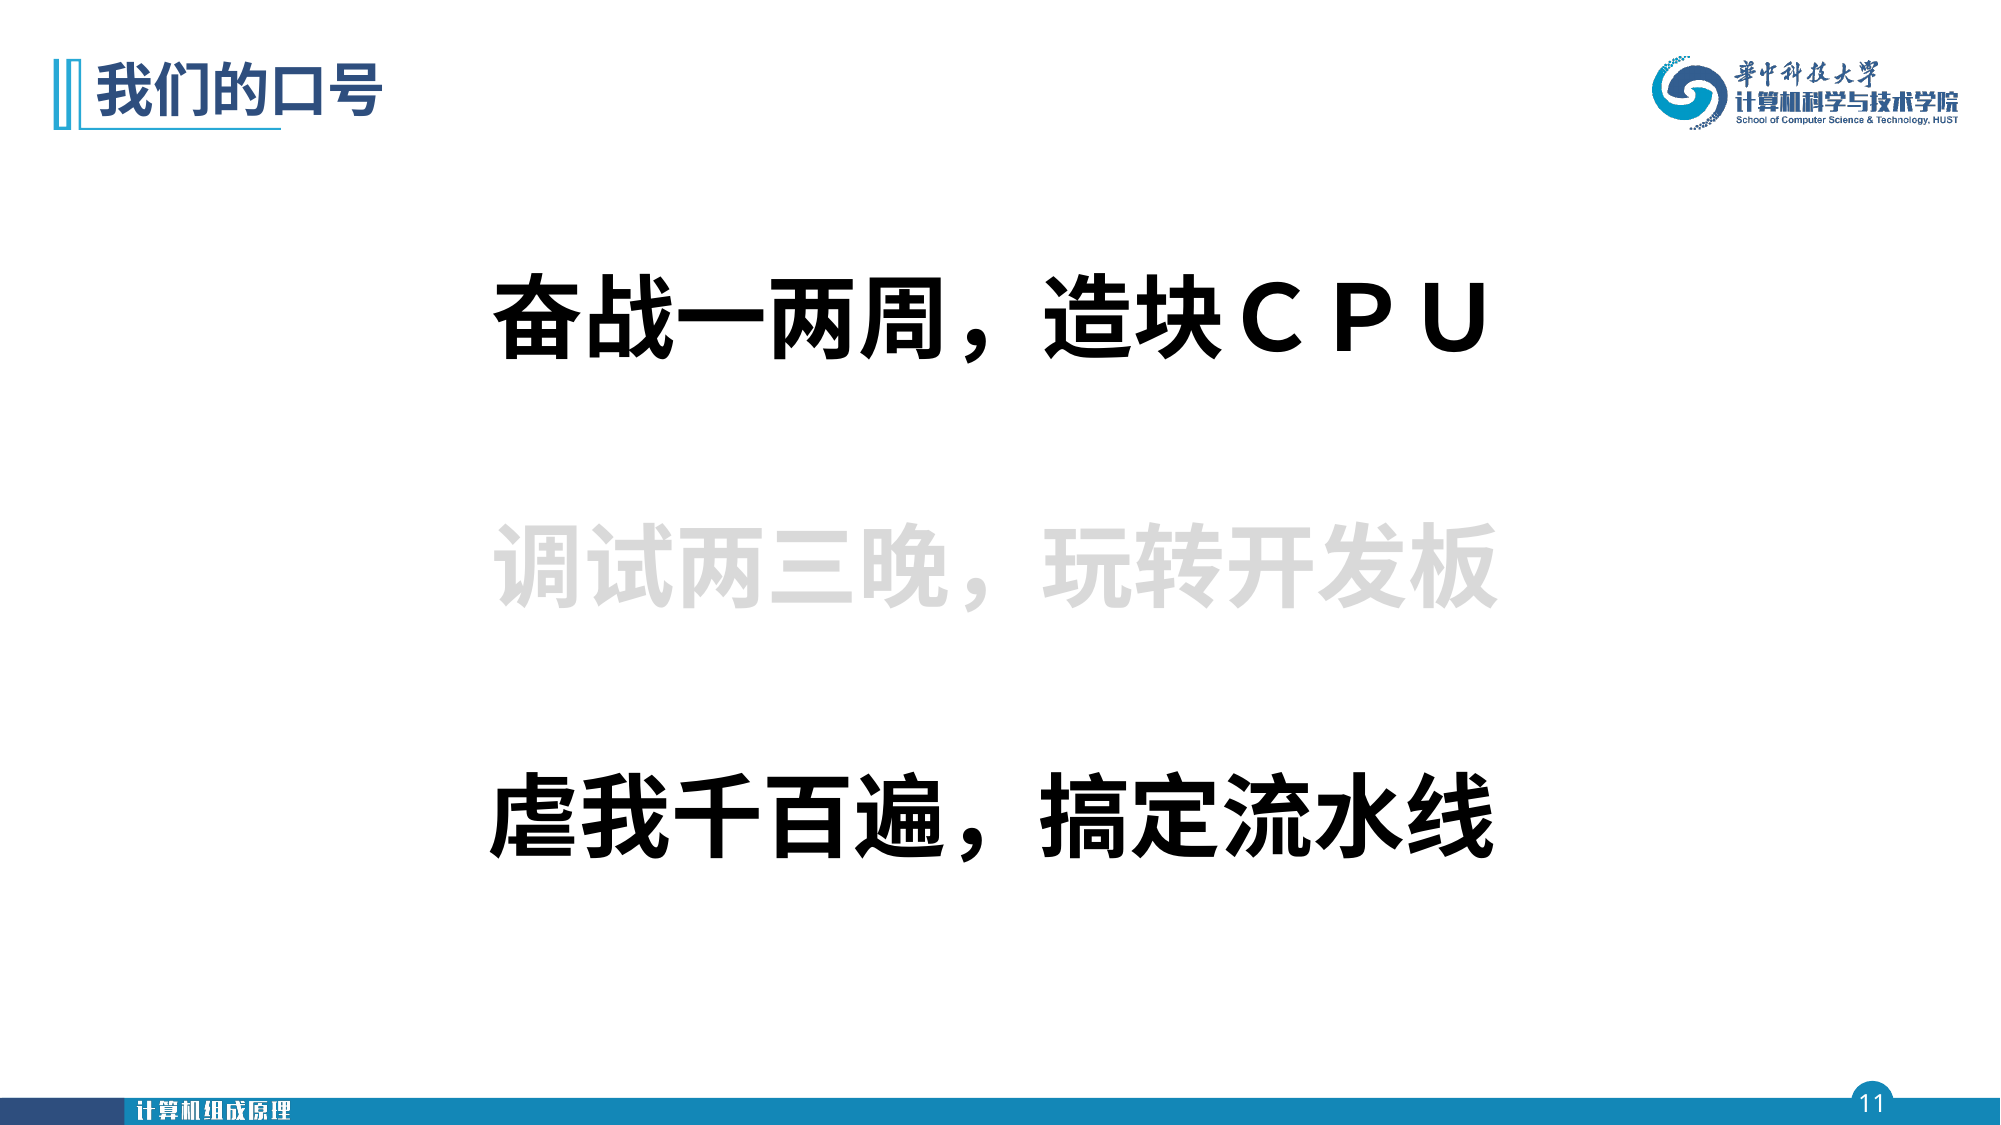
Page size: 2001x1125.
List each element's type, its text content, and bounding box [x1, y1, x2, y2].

text_box 虐我千百遍，搞定流水线 [327, 707, 1570, 920]
picture [1805, 56, 1958, 130]
title 我们的口号 [80, 42, 1805, 144]
text_box 奋战一两周，造块ＣＰＵ [331, 208, 1574, 421]
text_box 调试两三晚，玩转开发板 [331, 457, 1574, 671]
